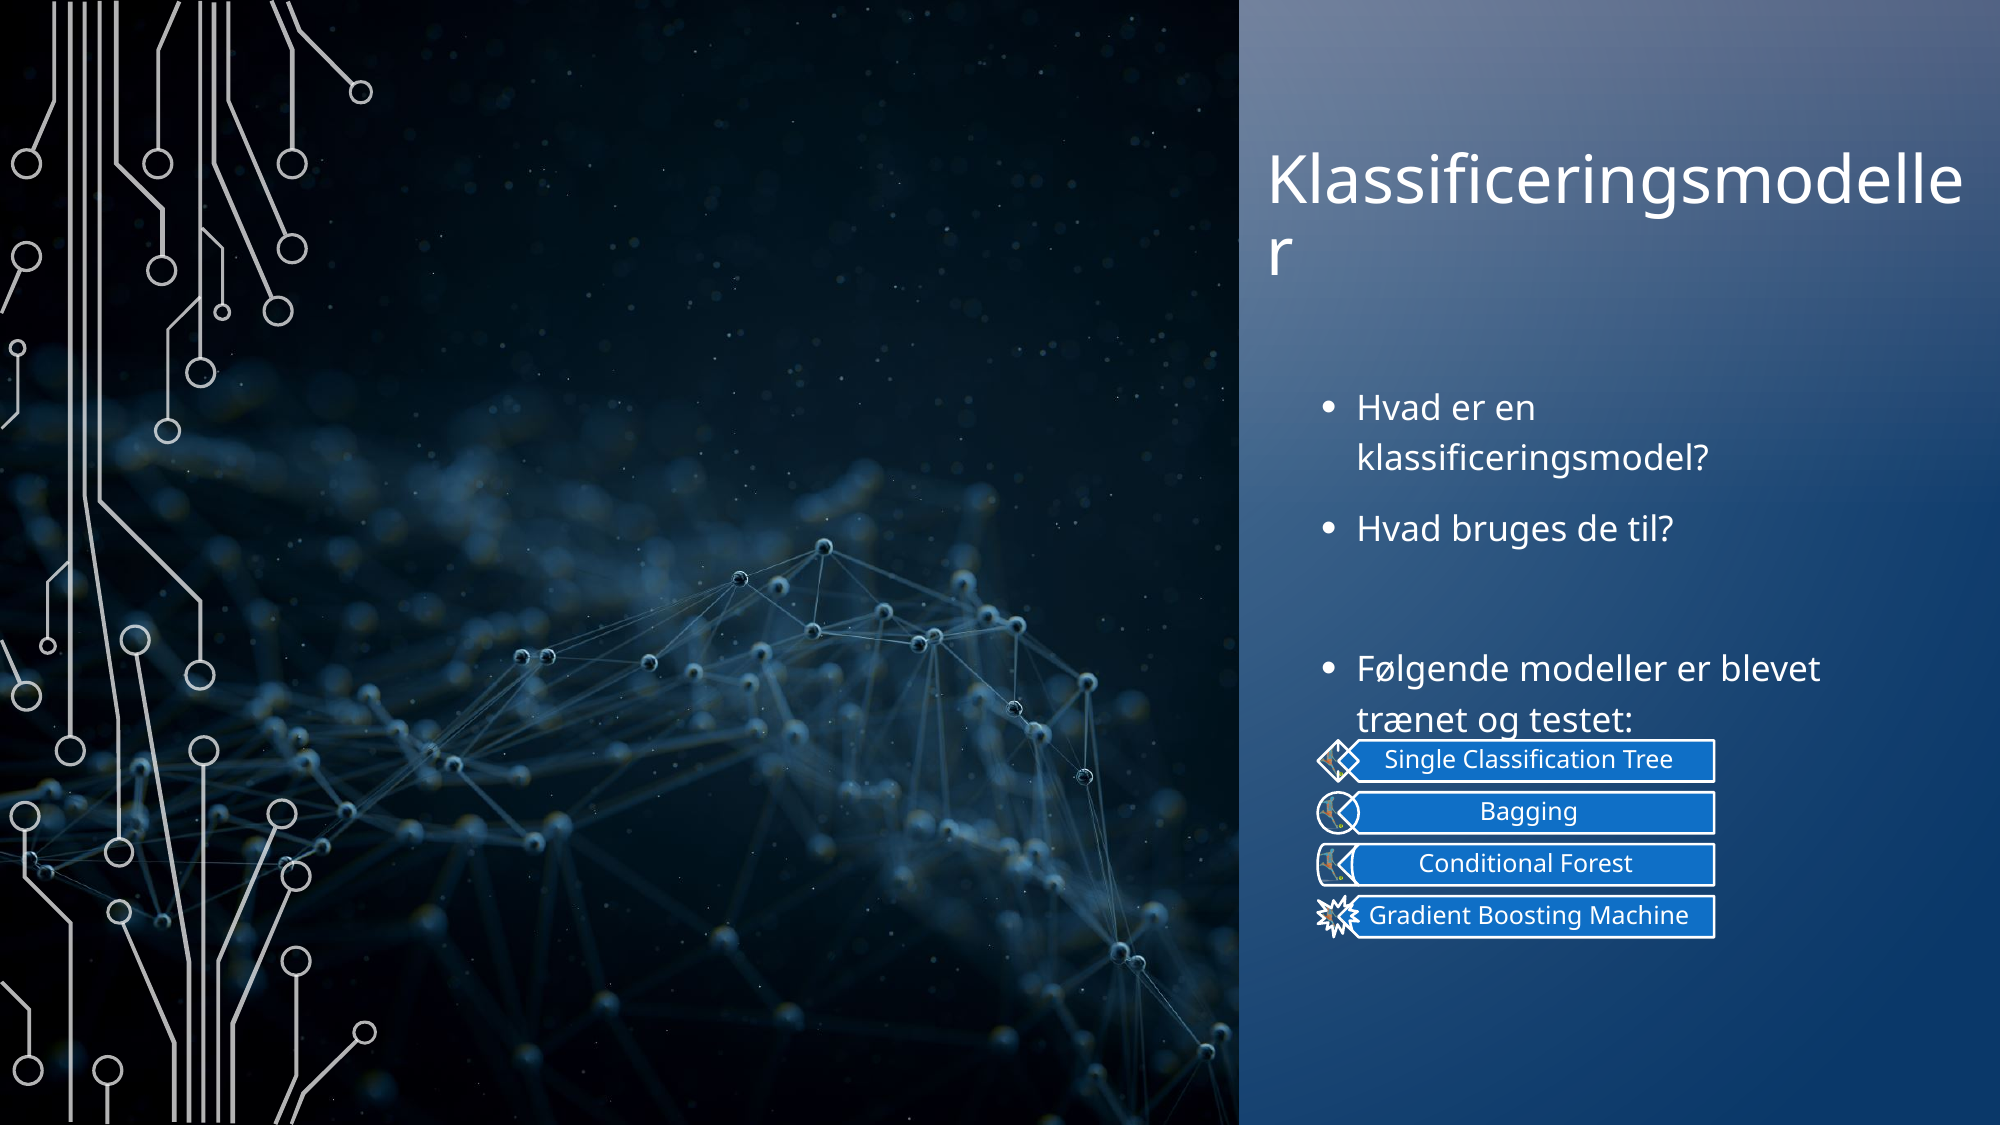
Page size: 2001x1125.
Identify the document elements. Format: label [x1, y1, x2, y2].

text_box [1240, 0, 2000, 1125]
picture [379, 0, 1240, 1125]
text_box [1232, 740, 1799, 938]
text_box [0, 0, 379, 1125]
